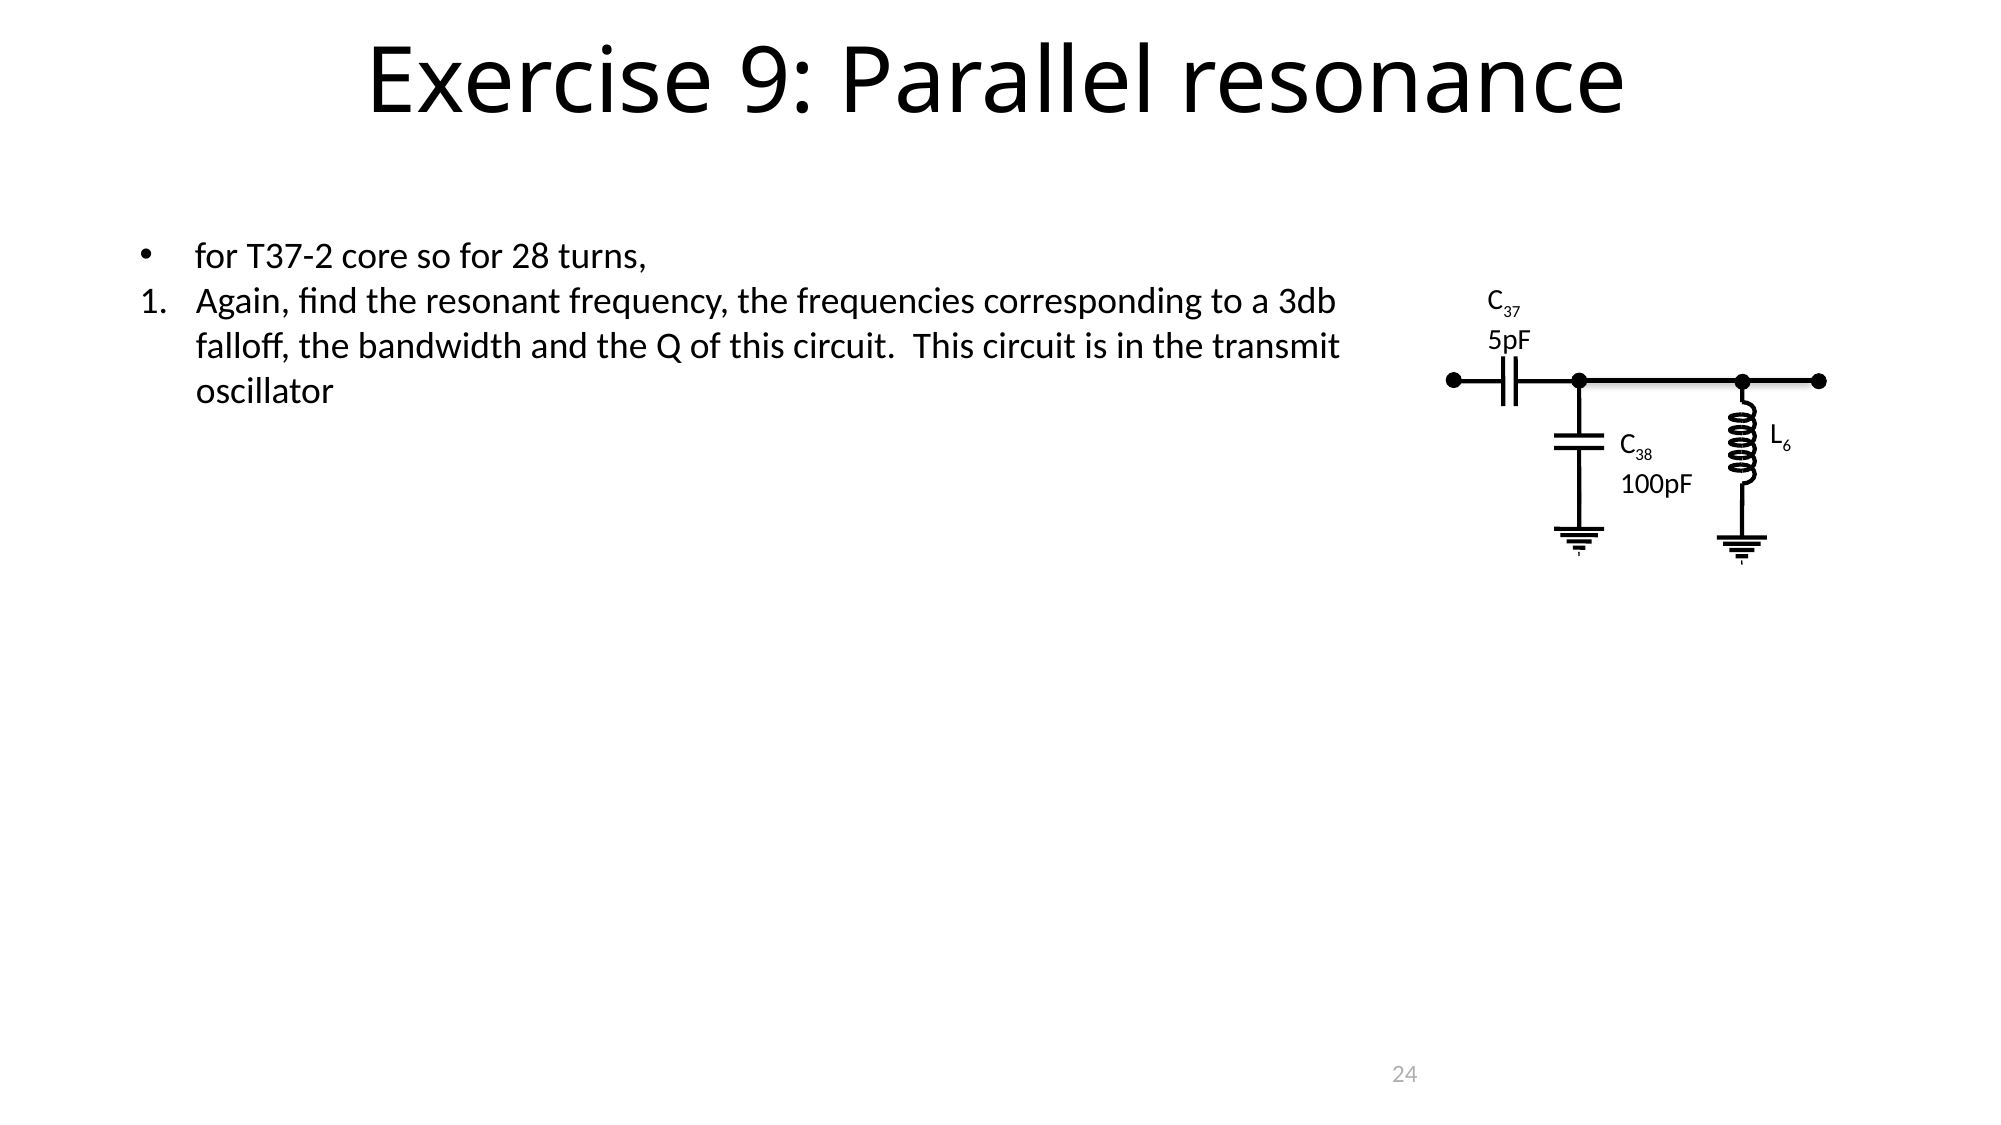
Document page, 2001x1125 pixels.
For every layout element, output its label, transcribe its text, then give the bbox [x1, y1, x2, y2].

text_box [1446, 272, 1827, 563]
text_box Exercise 9: Parallel resonance [20, 20, 1975, 131]
slide_number 24 [1074, 738, 1425, 1125]
